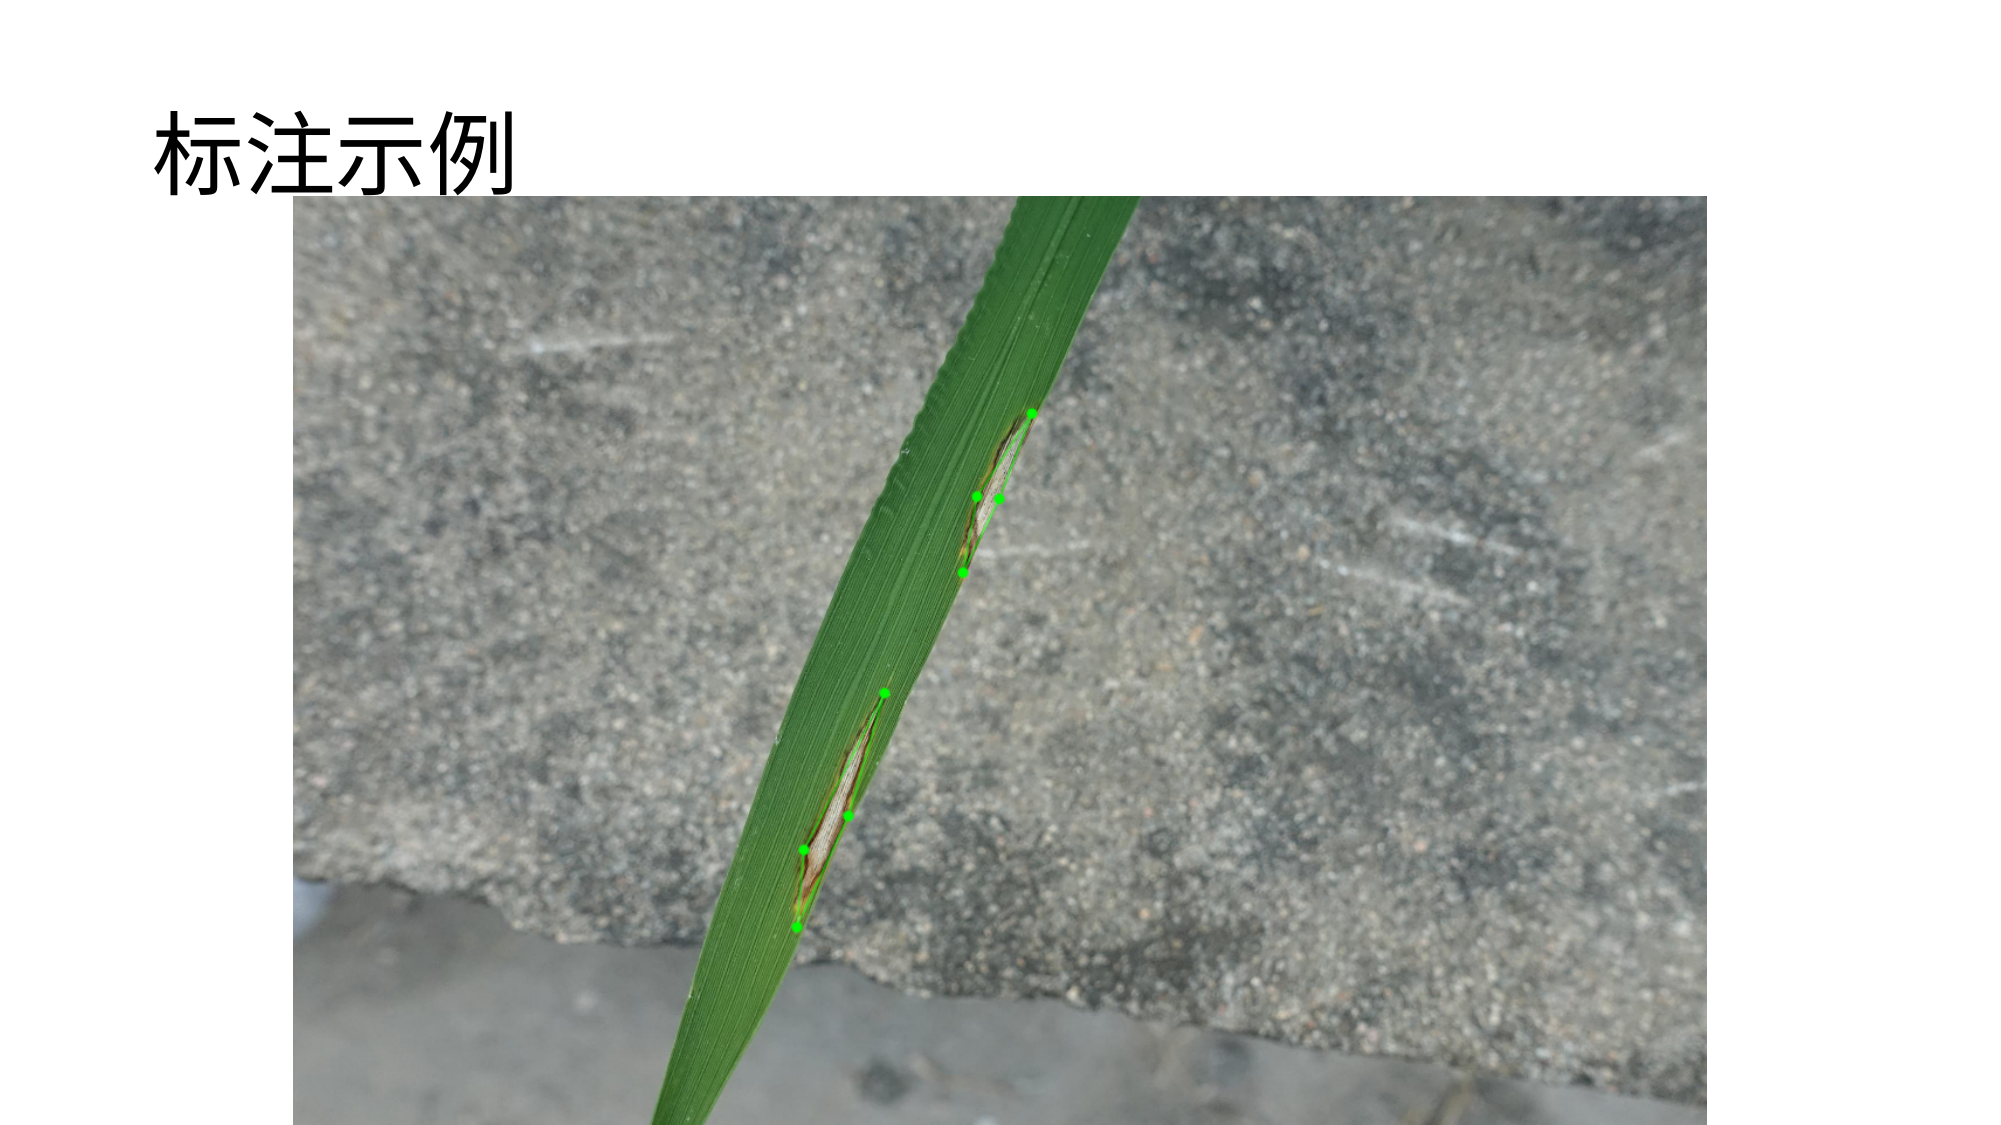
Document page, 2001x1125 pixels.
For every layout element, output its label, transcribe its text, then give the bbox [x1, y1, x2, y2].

picture [293, 196, 1707, 1125]
title 标注示例 [137, 50, 1863, 269]
